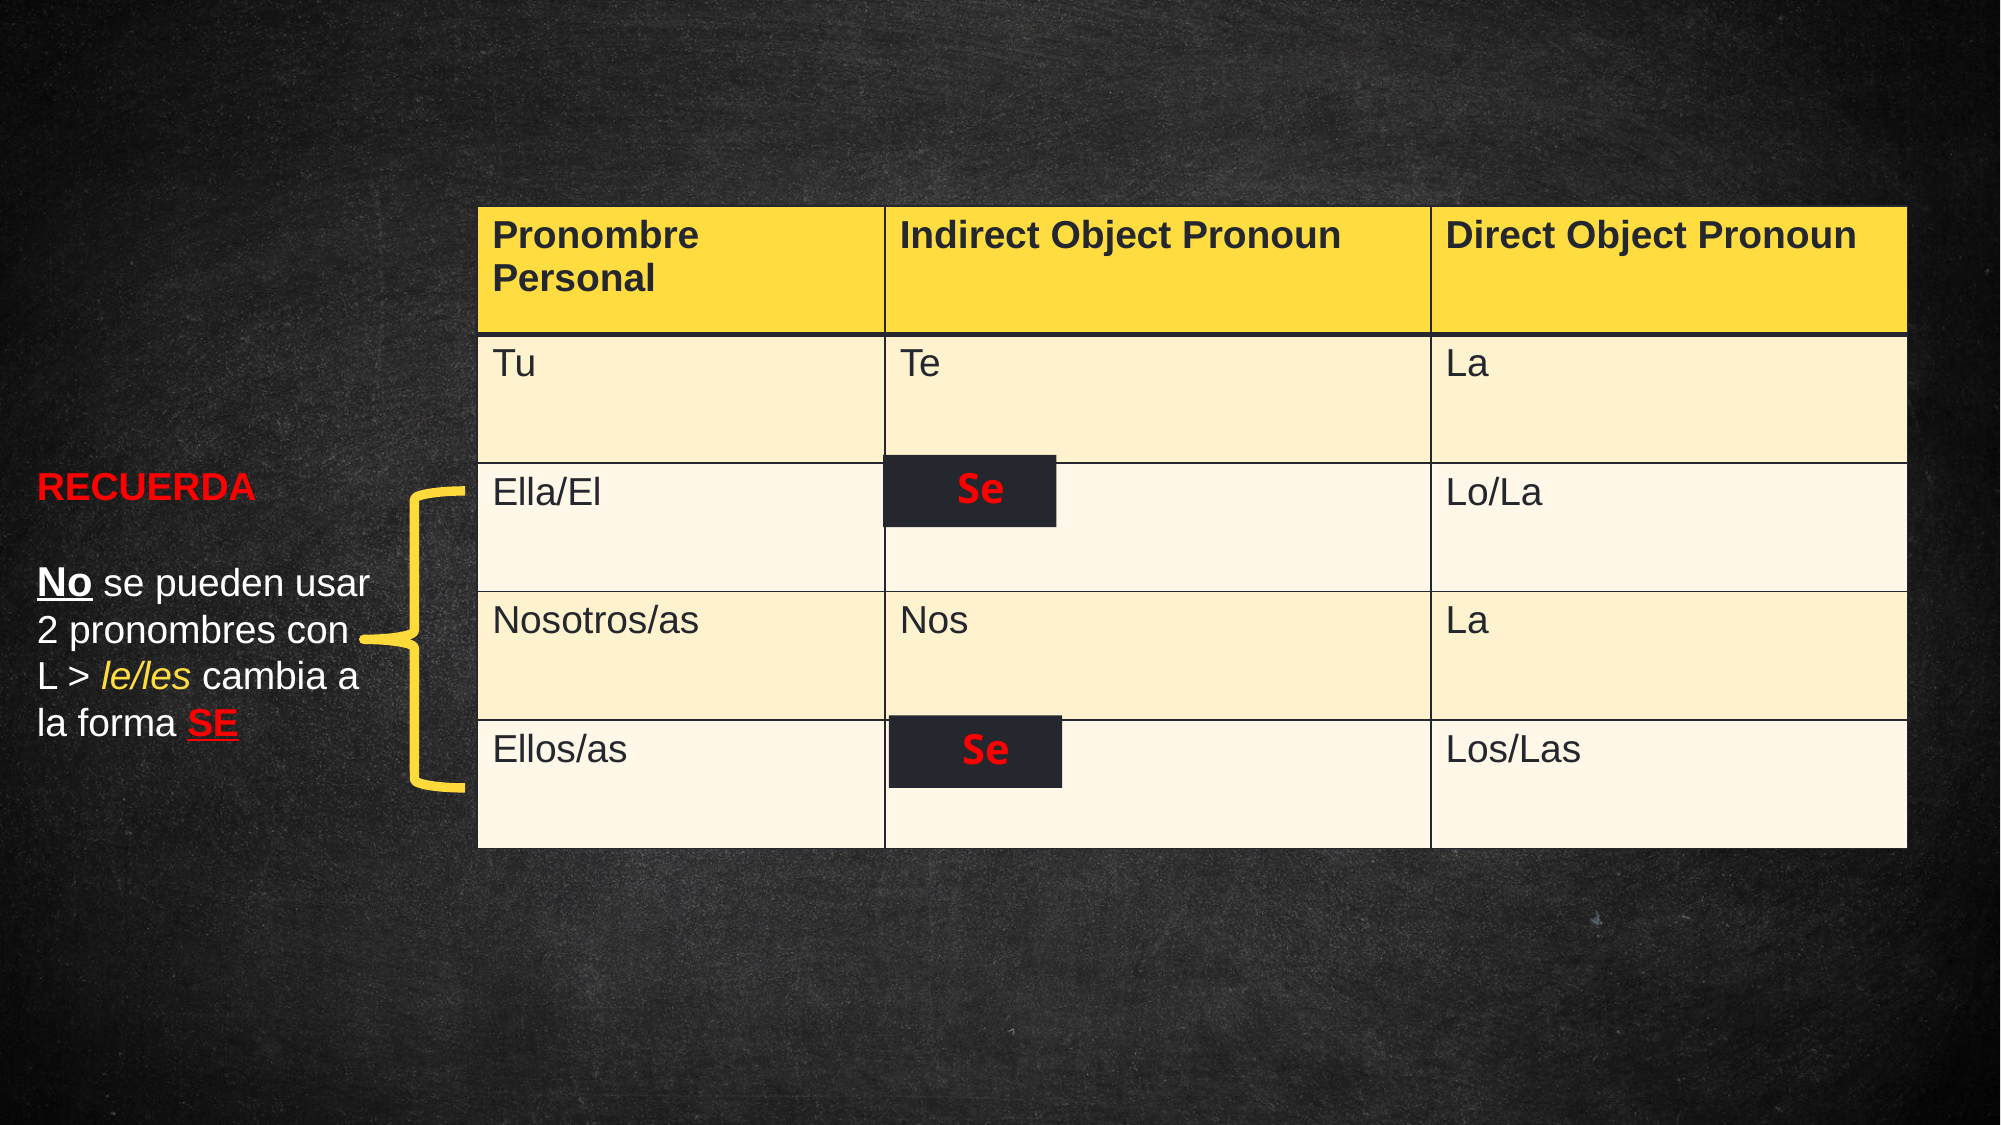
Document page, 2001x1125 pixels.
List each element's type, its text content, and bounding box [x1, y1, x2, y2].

table_header Indirect Object Pronoun [886, 207, 1430, 332]
text_box RECUERDA No se pueden usar 2 pronombres con L > le/les cambia a la forma SE [0, 453, 390, 1086]
table_cell Tu [478, 337, 884, 462]
table_cell Lo/La [1432, 464, 1907, 591]
picture [0, 0, 2001, 1125]
text_box Se [883, 454, 1057, 528]
table_header Direct Object Pronoun [1432, 207, 1907, 332]
table_cell La [1432, 592, 1907, 719]
text_box Se [888, 715, 1063, 788]
table_cell Nos [886, 592, 1430, 719]
table_cell Le [886, 464, 1430, 591]
table_cell Los/Las [1432, 721, 1907, 848]
table_cell Nosotros/as [478, 592, 884, 719]
table_cell Les [886, 721, 1430, 848]
table_cell La [1432, 337, 1907, 462]
table_cell Ella/El [478, 464, 884, 591]
table_cell Te [886, 337, 1430, 462]
table_cell Ellos/as [478, 721, 884, 848]
text_box [390, 490, 466, 789]
table_header Pronombre Personal [478, 207, 884, 332]
